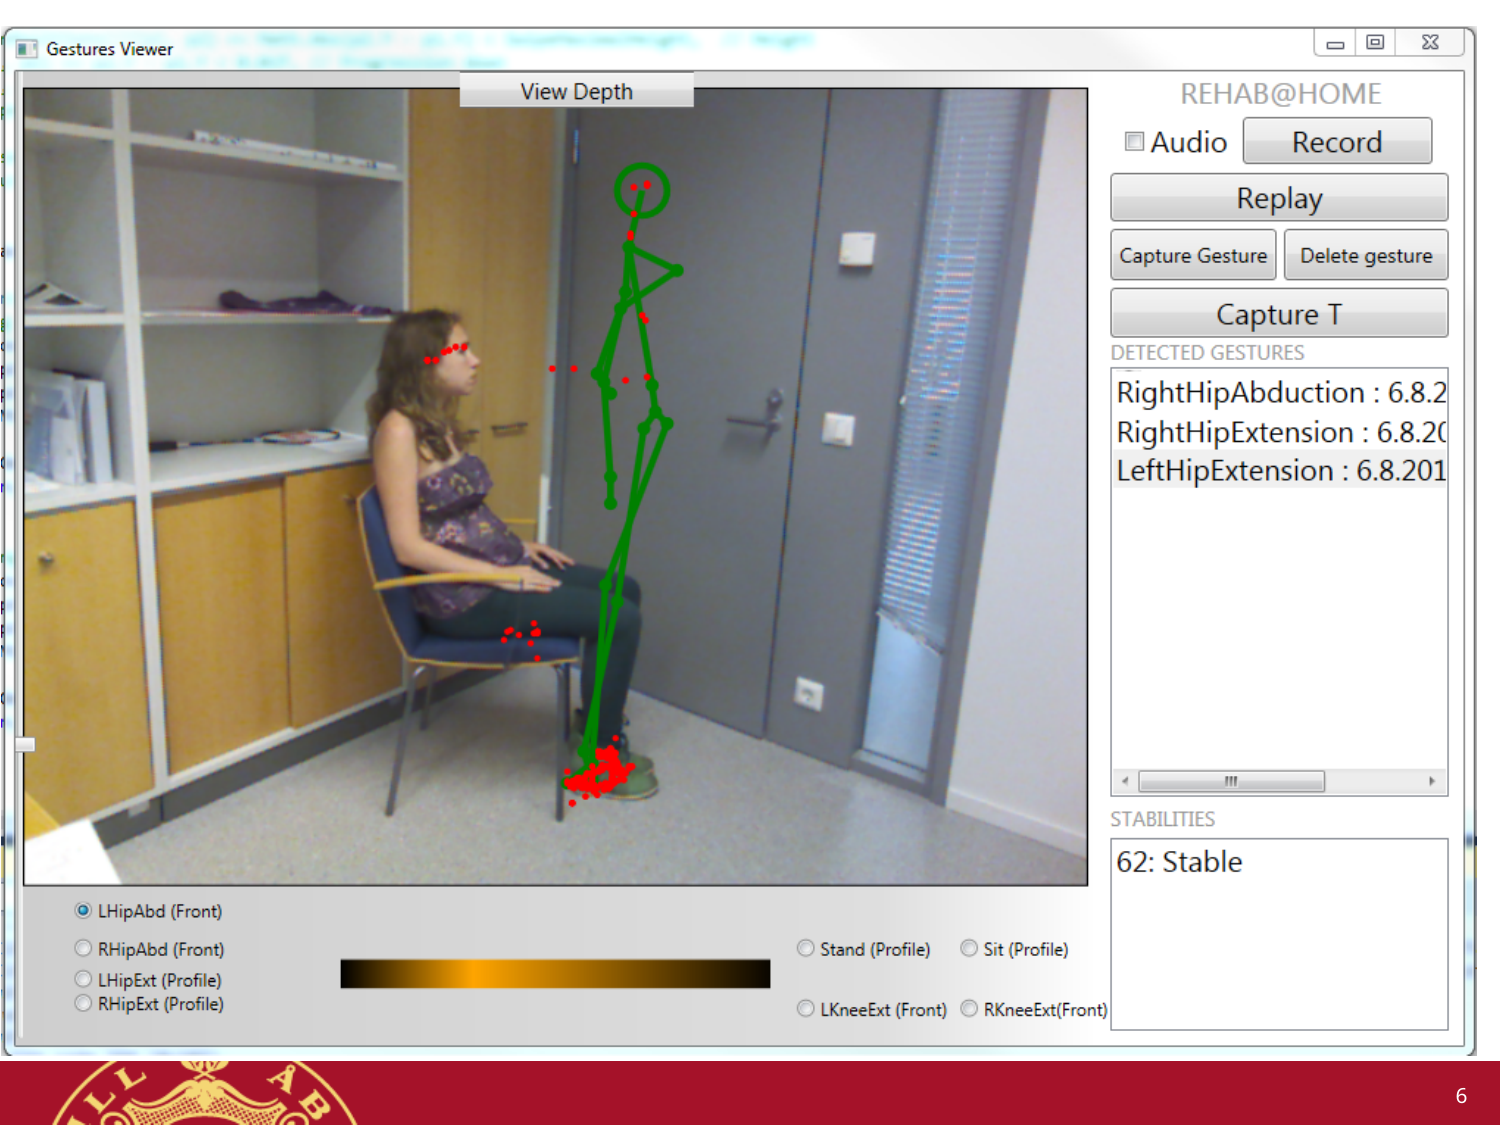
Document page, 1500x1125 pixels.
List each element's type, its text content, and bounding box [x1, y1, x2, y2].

slide_number 6 [1411, 1074, 1483, 1106]
picture [1, 25, 1477, 1056]
picture [0, 1061, 1500, 1125]
